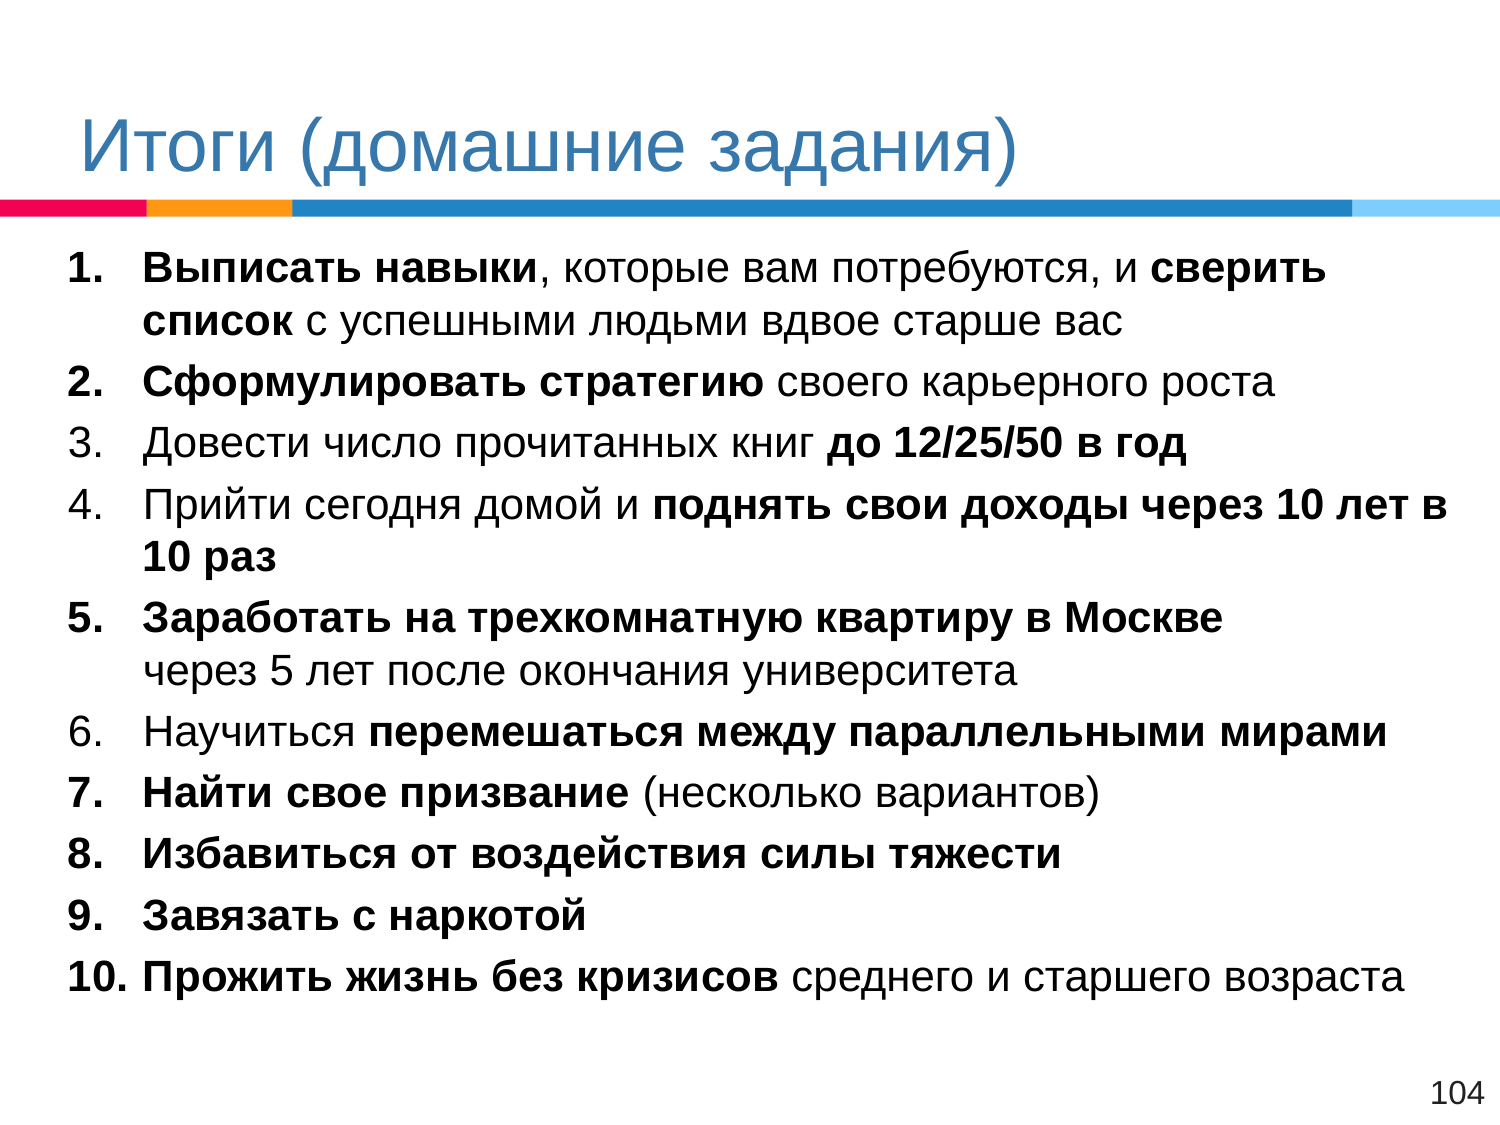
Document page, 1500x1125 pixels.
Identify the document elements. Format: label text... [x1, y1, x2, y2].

title Итоги (домашние задания) [64, 6, 1316, 195]
list Выписать навыки, которые вам потребуются, и сверить список с успешными людьми вдвое старше вас Сформулировать стратегию своего карьерного роста Довести число прочитанных книг до 12/25/50 в год Прийти сегодня домой и поднять свои доходы через 10 лет в 10 раз Заработать на трехкомнатную квартиру в Москве через 5 лет после окончания университета Научиться перемешаться между параллельными мирами Найти свое призвание (несколько вариантов) Избавиться от воздействия силы тяжести Завязать с наркотой Прожить жизнь без кризисов среднего и старшего возраста [53, 231, 1471, 1000]
slide_number 104 [1403, 1064, 1500, 1116]
